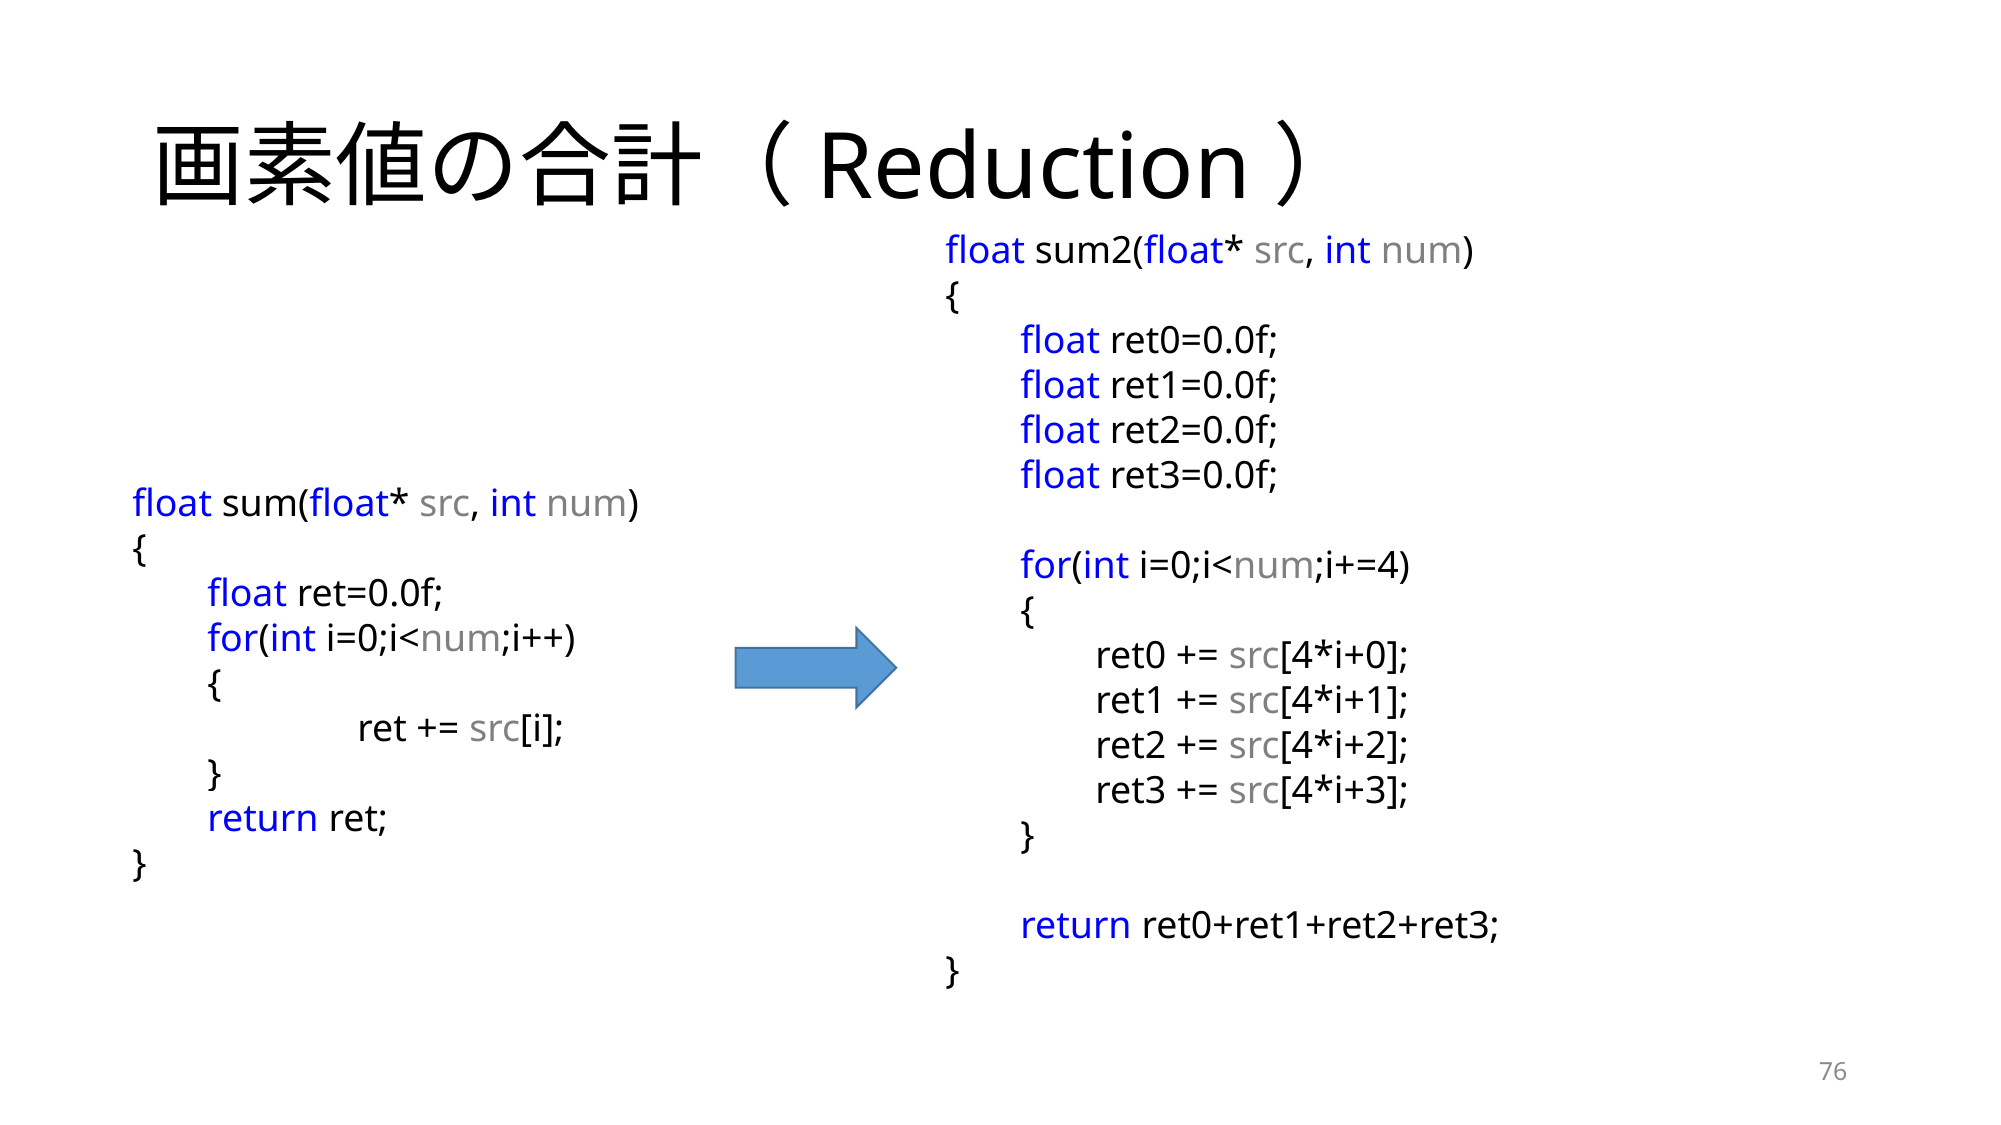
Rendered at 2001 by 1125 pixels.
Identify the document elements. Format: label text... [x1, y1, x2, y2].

title 画素値の合計（Reduction） [137, 59, 1863, 278]
text_box float sum(float* src, int num) { float ret=0.0f; for(int i=0;i<num;i++) { ret += src[i]; } return ret; } [117, 471, 930, 891]
text_box float sum2(float* src, int num) { float ret0=0.0f; float ret1=0.0f; float ret2=0.0f; float ret3=0.0f; for(int i=0;i<num;i+=4) { ret0 += src[4*i+0]; ret1 += src[4*i+1]; ret2 += src[4*i+2]; ret3 += src[4*i+3]; } return ret0+ret1+ret2+ret3; } [930, 218, 1931, 999]
text_box [734, 625, 898, 710]
slide_number 76 [1412, 1042, 1863, 1103]
